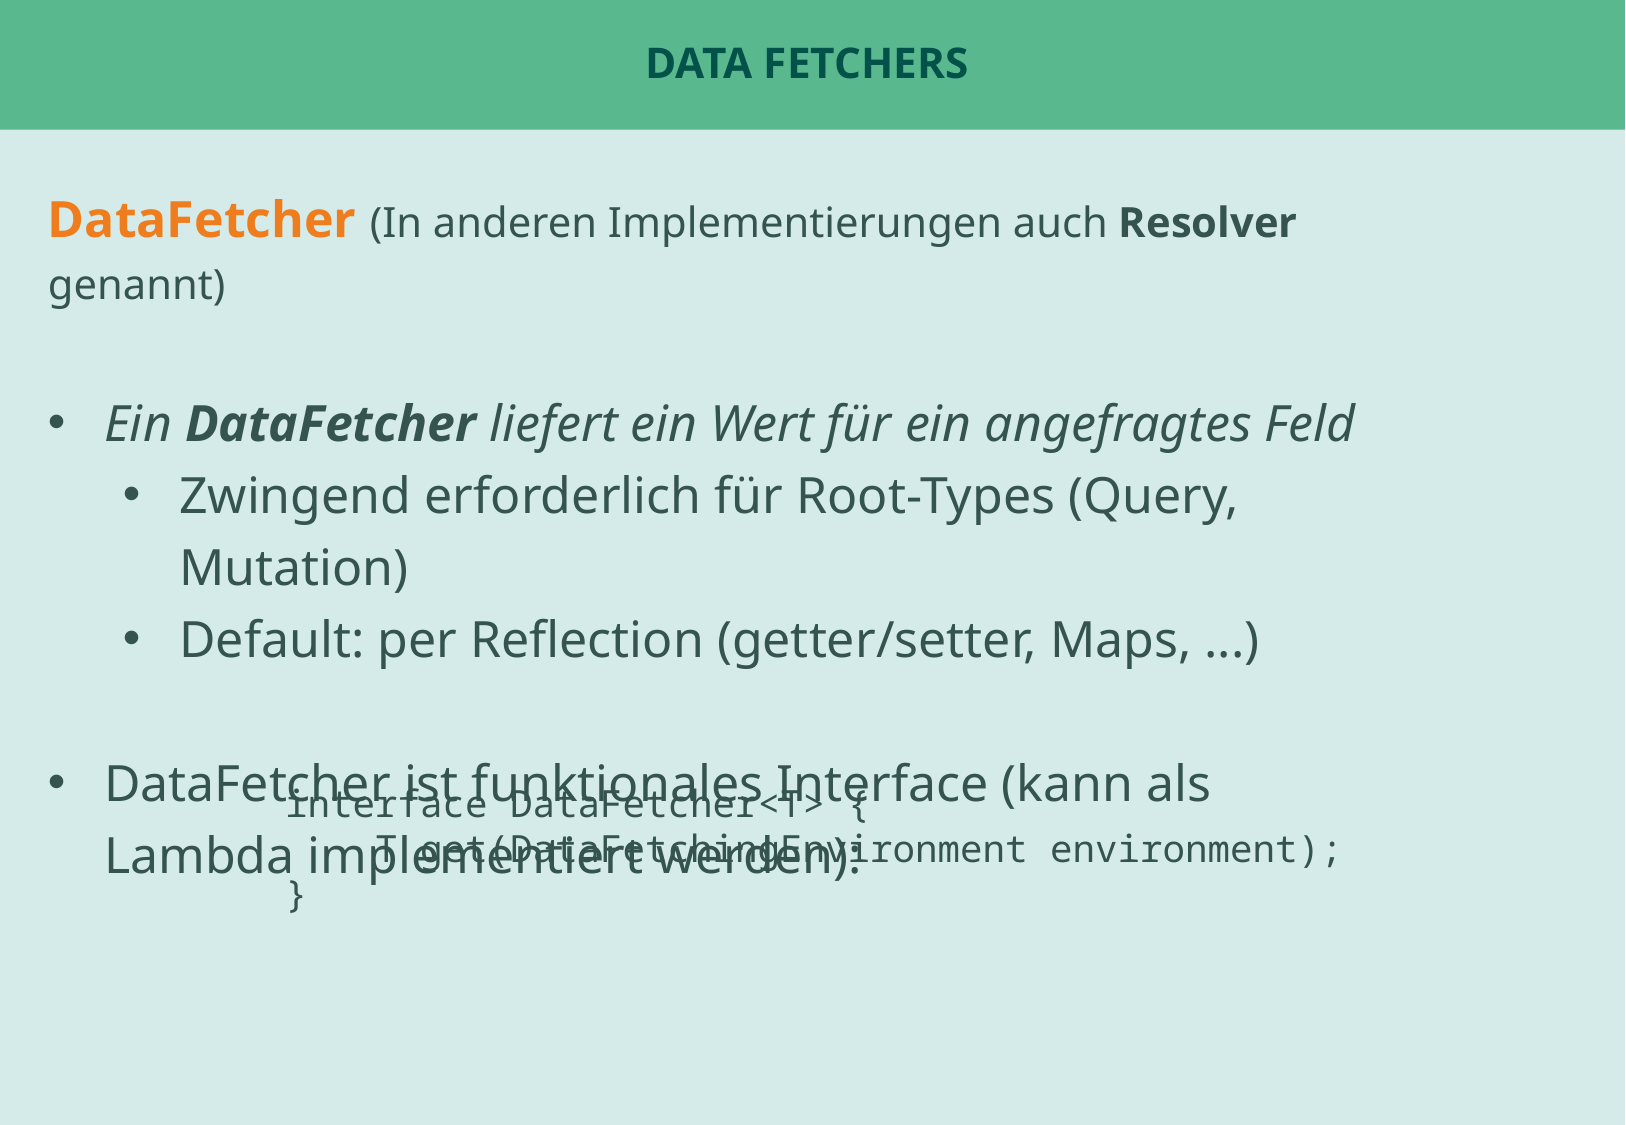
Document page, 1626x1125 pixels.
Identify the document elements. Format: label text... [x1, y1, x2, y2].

text_box DataFetcher (In anderen Implementierungen auch Resolver genannt) Ein DataFetcher liefert ein Wert für ein angefragtes Feld Zwingend erforderlich für Root-Types (Query, Mutation) Default: per Reflection (getter/setter, Maps, ...) DataFetcher ist funktionales Interface (kann als Lambda implementiert werden): [33, 168, 1413, 1107]
text_box interface DataFetcher<T> { T get(DataFetchingEnvironment environment); } [270, 772, 1456, 967]
title Data Fetchers [0, 0, 1625, 130]
